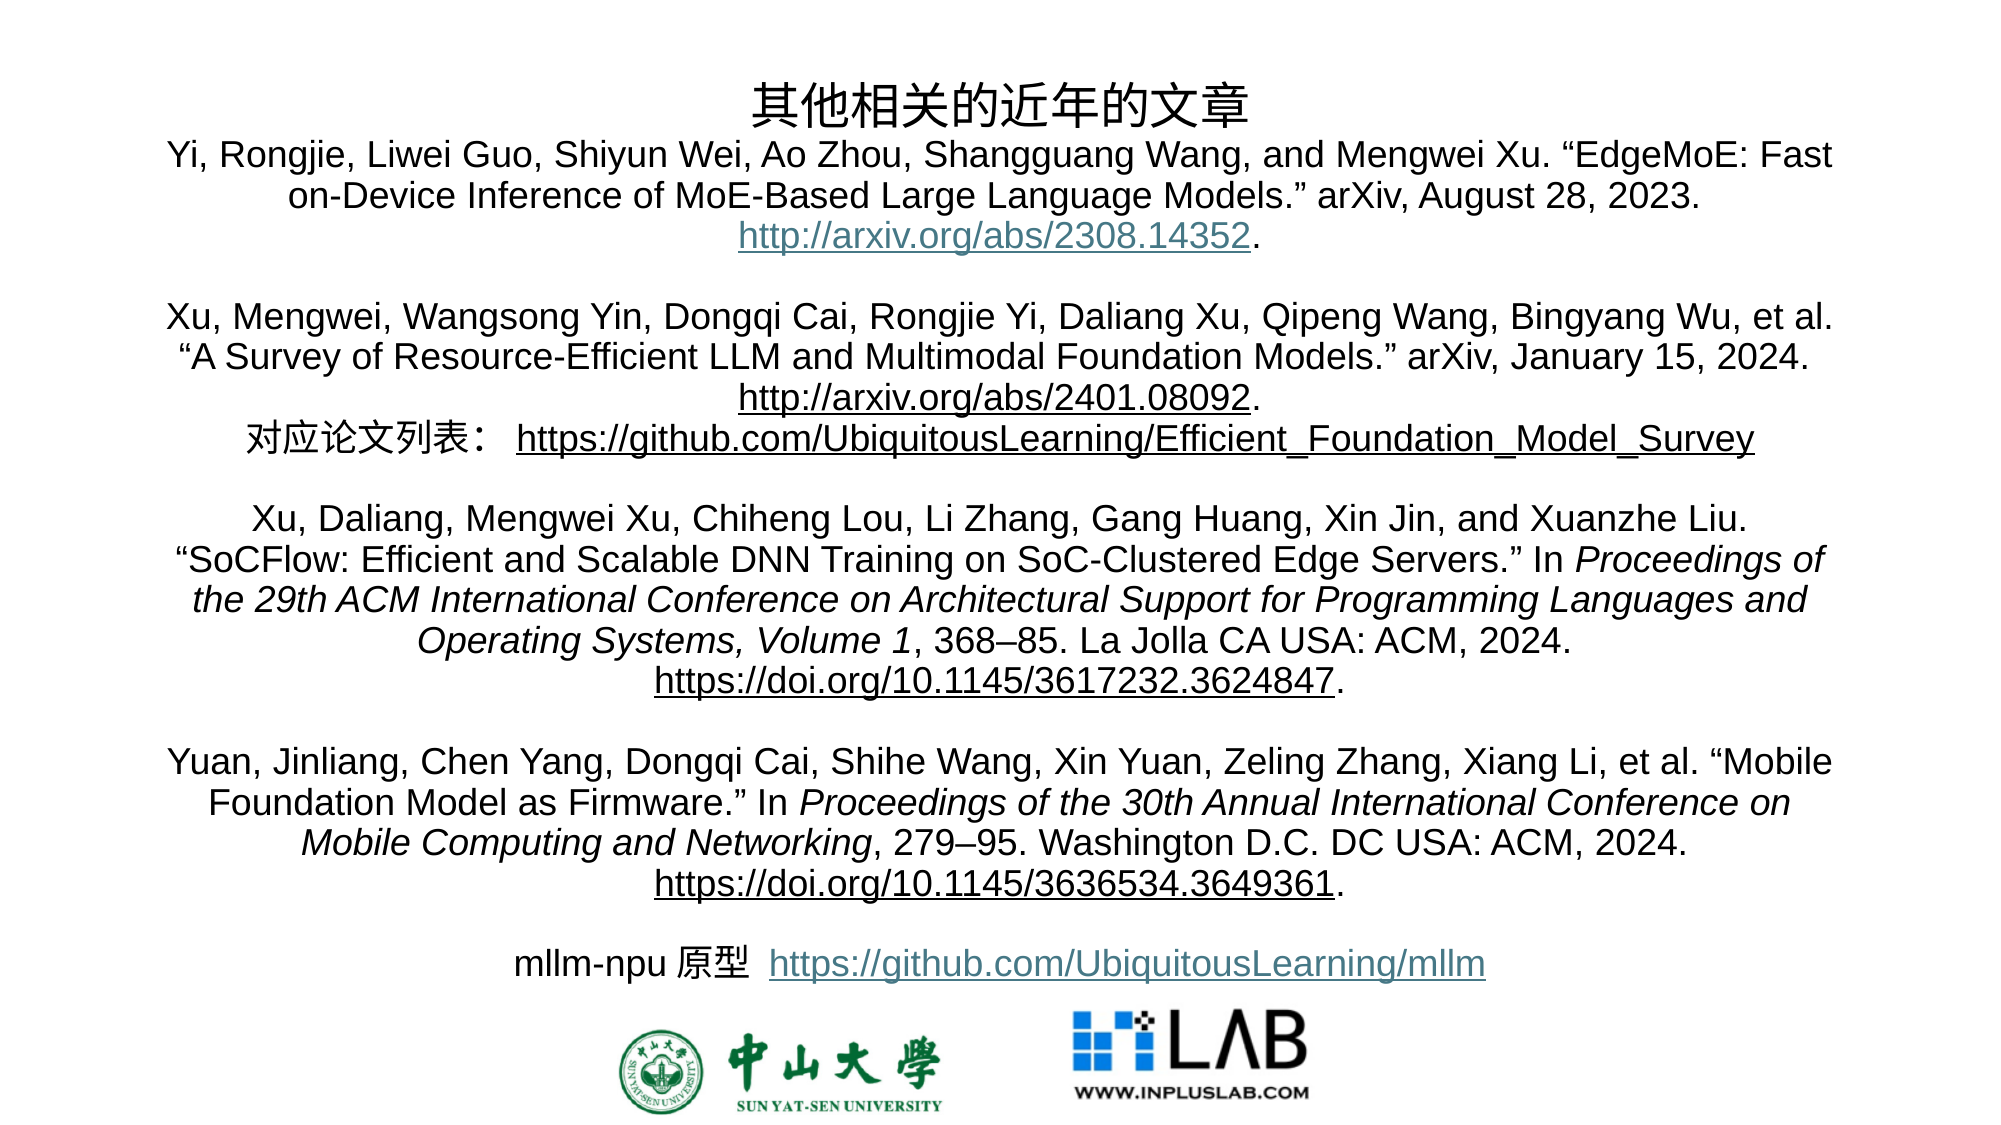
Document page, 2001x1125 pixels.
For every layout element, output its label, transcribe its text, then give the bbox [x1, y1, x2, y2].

picture [615, 1022, 955, 1125]
picture [1045, 980, 1358, 1125]
title 其他相关的近年的文章 Yi, Rongjie, Liwei Guo, Shiyun Wei, Ao Zhou, Shangguang Wang, and Mengwei Xu. “EdgeMoE: Fast on-Device Inference of MoE-Based Large Language Models.” arXiv, August 28, 2023. http://arxiv.org/abs/2308.14352. Xu, Mengwei, Wangsong Yin, Dongqi Cai, Rongjie Yi, Daliang Xu, Qipeng Wang, Bingyang Wu, et al. “A Survey of Resource-Efficient LLM and Multimodal Foundation Models.” arXiv, January 15, 2024. http://arxiv.org/abs/2401.08092. 对应论文列表：https://github.com/UbiquitousLearning/Efficient_Foundation_Model_Survey Xu, Daliang, Mengwei Xu, Chiheng Lou, Li Zhang, Gang Huang, Xin Jin, and Xuanzhe Liu. “SoCFlow: Efficient and Scalable DNN Training on SoC-Clustered Edge Servers.” In Proceedings of the 29th ACM International Conference on Architectural Support for Programming Languages and Operating Systems, Volume 1, 368–85. La Jolla CA USA: ACM, 2024. https://doi.org/10.1145/3617232.3624847. Yuan, Jinliang, Chen Yang, Dongqi Cai, Shihe Wang, Xin Yuan, Zeling Zhang, Xiang Li, et al. “Mobile Foundation Model as Firmware.” In Proceedings of the 30th Annual International Conference on Mobile Computing and Networking, 279–95. Washington D.C. DC USA: ACM, 2024. https://doi.org/10.1145/3636534.3649361. mllm-npu原型 https://github.com/UbiquitousLearning/mllm [150, 73, 1850, 1001]
